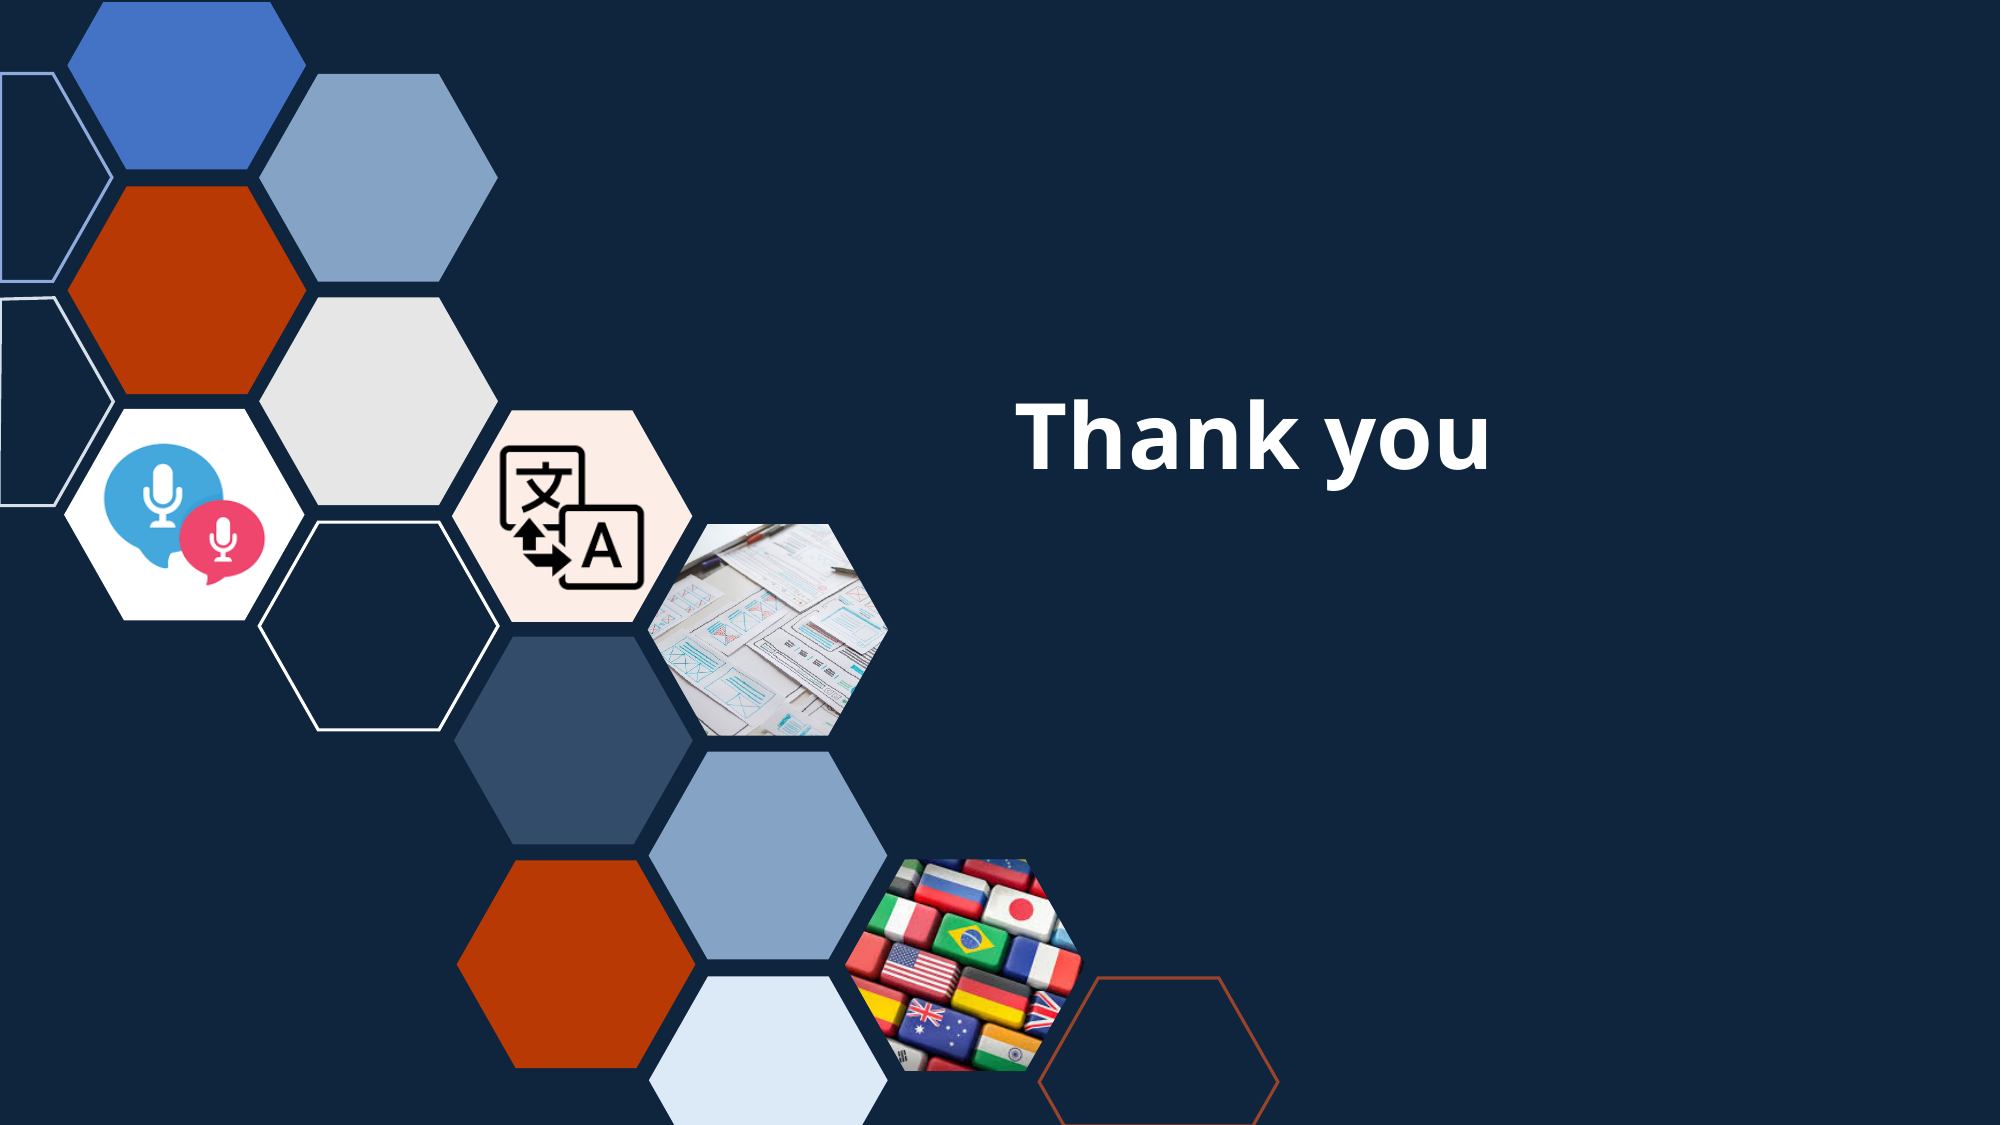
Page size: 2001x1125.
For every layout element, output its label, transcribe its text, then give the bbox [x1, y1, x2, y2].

picture [844, 859, 1086, 1071]
picture [64, 408, 305, 621]
picture [451, 410, 889, 736]
title Thank you [999, 279, 1830, 497]
